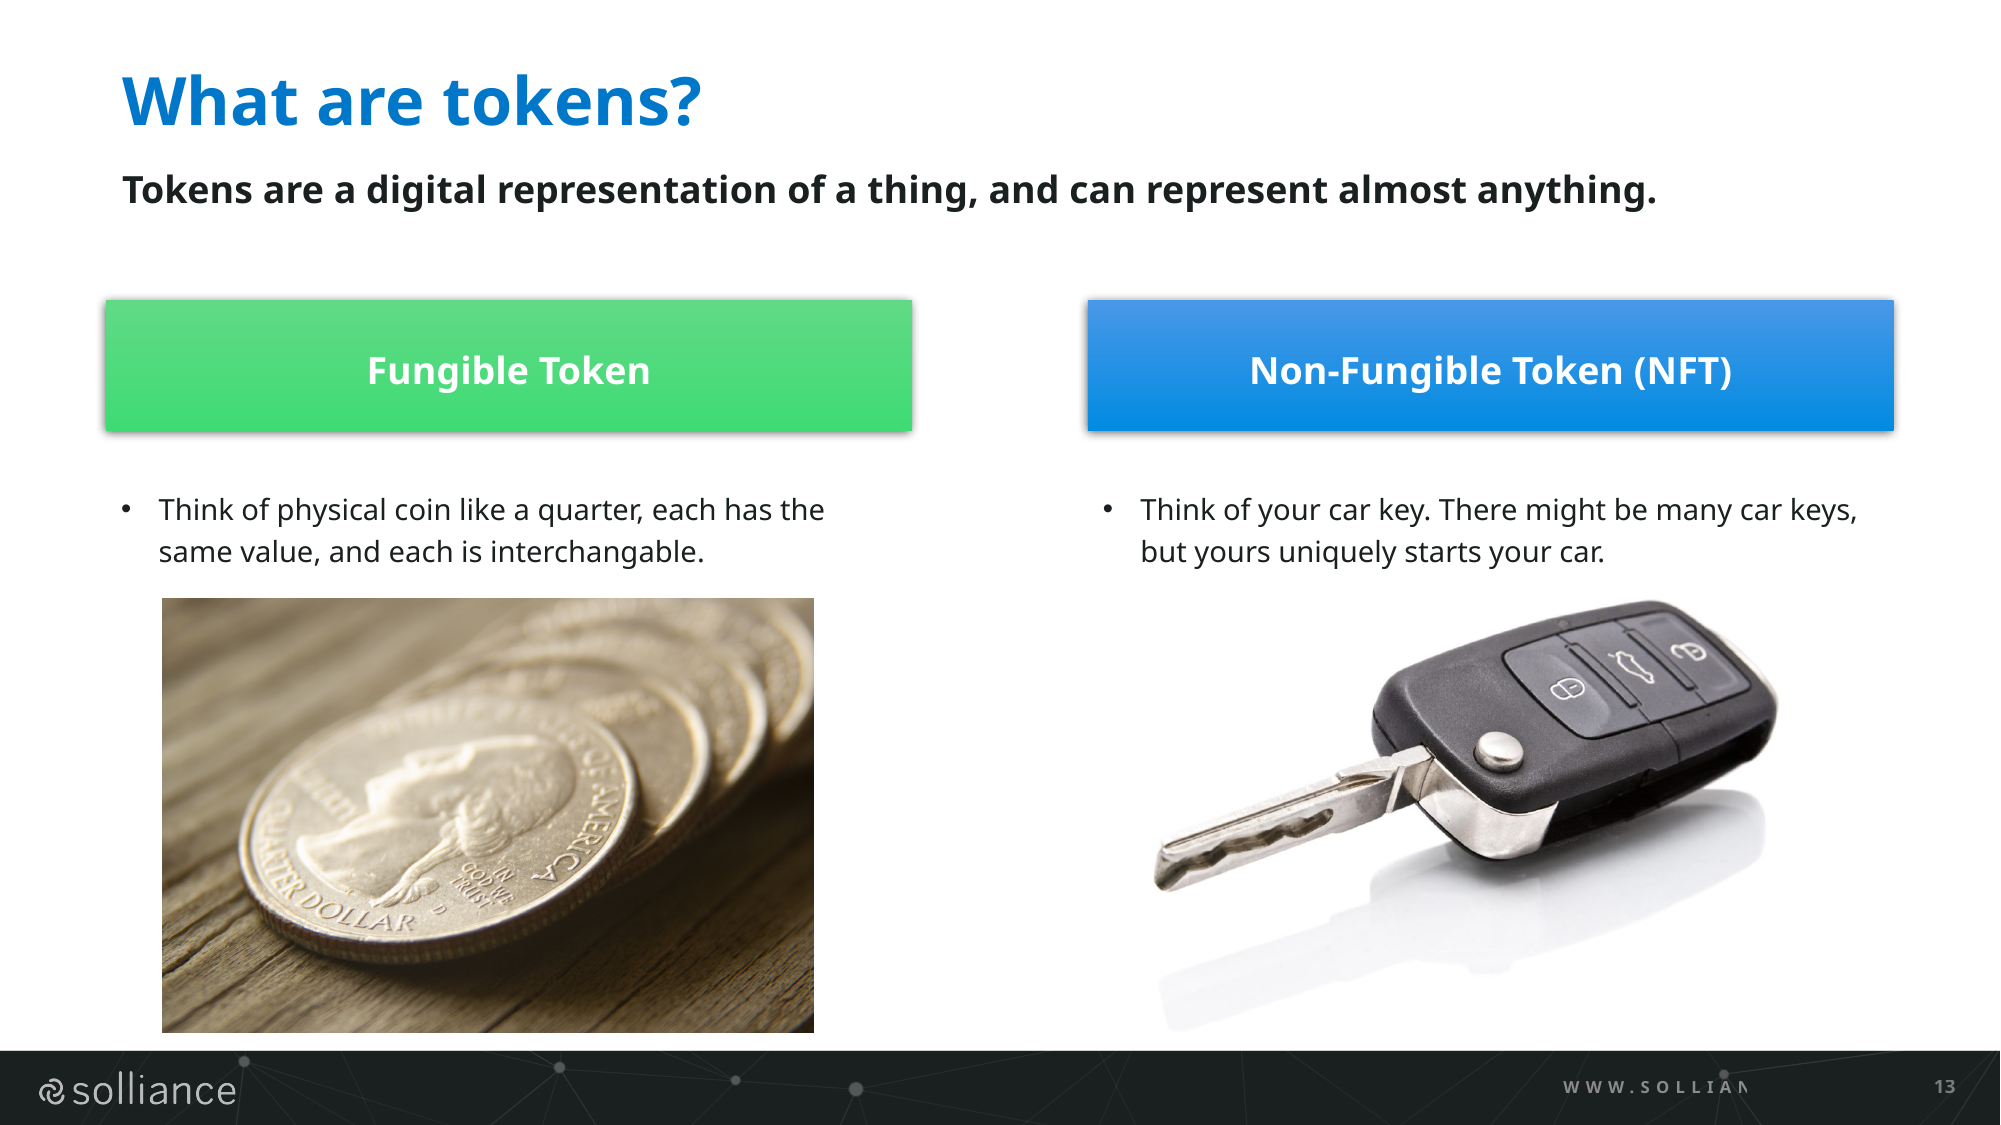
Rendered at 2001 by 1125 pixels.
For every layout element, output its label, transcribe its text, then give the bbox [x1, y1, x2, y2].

list Tokens are a digital representation of a thing, and can represent almost anything. [107, 149, 1894, 257]
list Non-Fungible Token (NFT) [1087, 299, 1894, 431]
picture [162, 598, 814, 1033]
list Think of physical coin like a quarter, each has the same value, and each is interchangable. [106, 476, 913, 975]
list Think of your car key. There might be many car keys, but yours uniquely starts your car. [1087, 476, 1894, 975]
picture [39, 1071, 236, 1105]
title What are tokens? [107, 56, 1894, 149]
picture [1150, 598, 1780, 1033]
list Fungible Token [106, 299, 913, 431]
footer WWW.SOLLIANCE.NET [1186, 1060, 1862, 1116]
slide_number 13 [1908, 1060, 1981, 1116]
